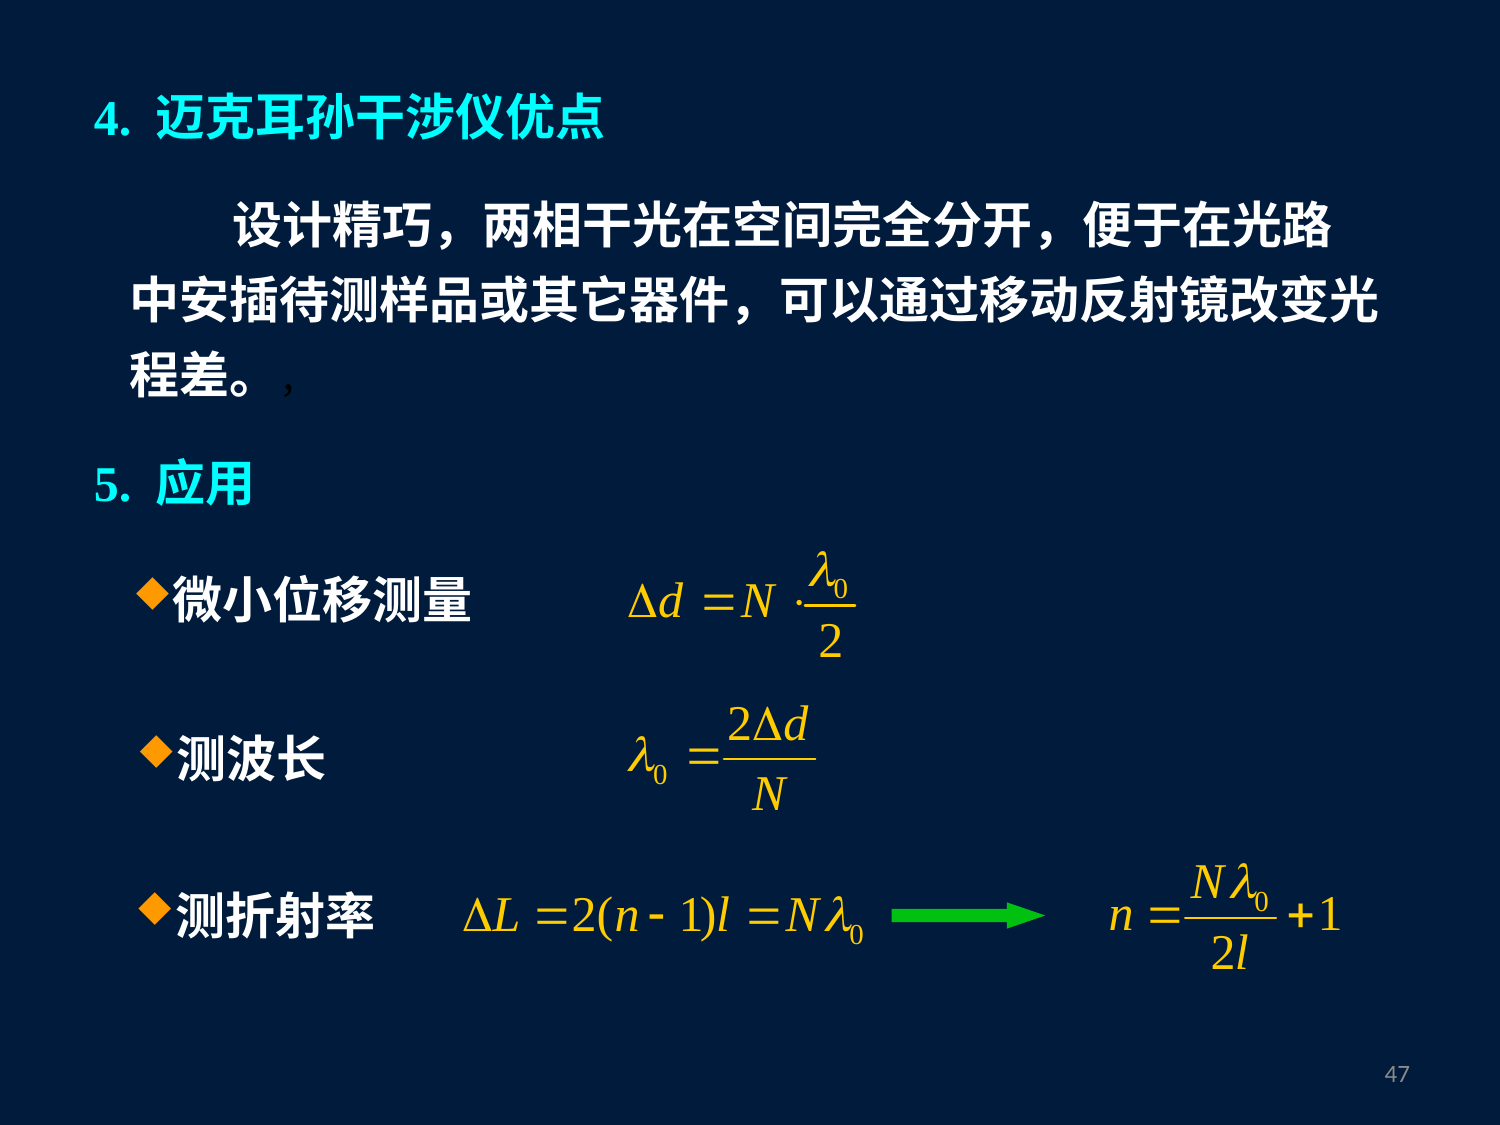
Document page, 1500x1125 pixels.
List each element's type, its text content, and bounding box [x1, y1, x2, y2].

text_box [619, 692, 825, 822]
slide_number 46 [1074, 1042, 1425, 1103]
text_box 4. 迈克耳孙干涉仪优点 [78, 78, 800, 154]
text_box 设计精巧，两相干光在空间完全分开，便于在光路中安插待测样品或其它器件，可以通过移动反射镜改变光程差。， [114, 171, 1398, 412]
text_box 5. 应用 [79, 443, 446, 519]
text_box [619, 538, 867, 669]
text_box 测波长 [121, 719, 342, 795]
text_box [1100, 850, 1348, 981]
text_box [891, 902, 1046, 929]
text_box 微小位移测量 [118, 561, 614, 637]
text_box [454, 881, 872, 957]
text_box 测折射率 [120, 876, 433, 952]
